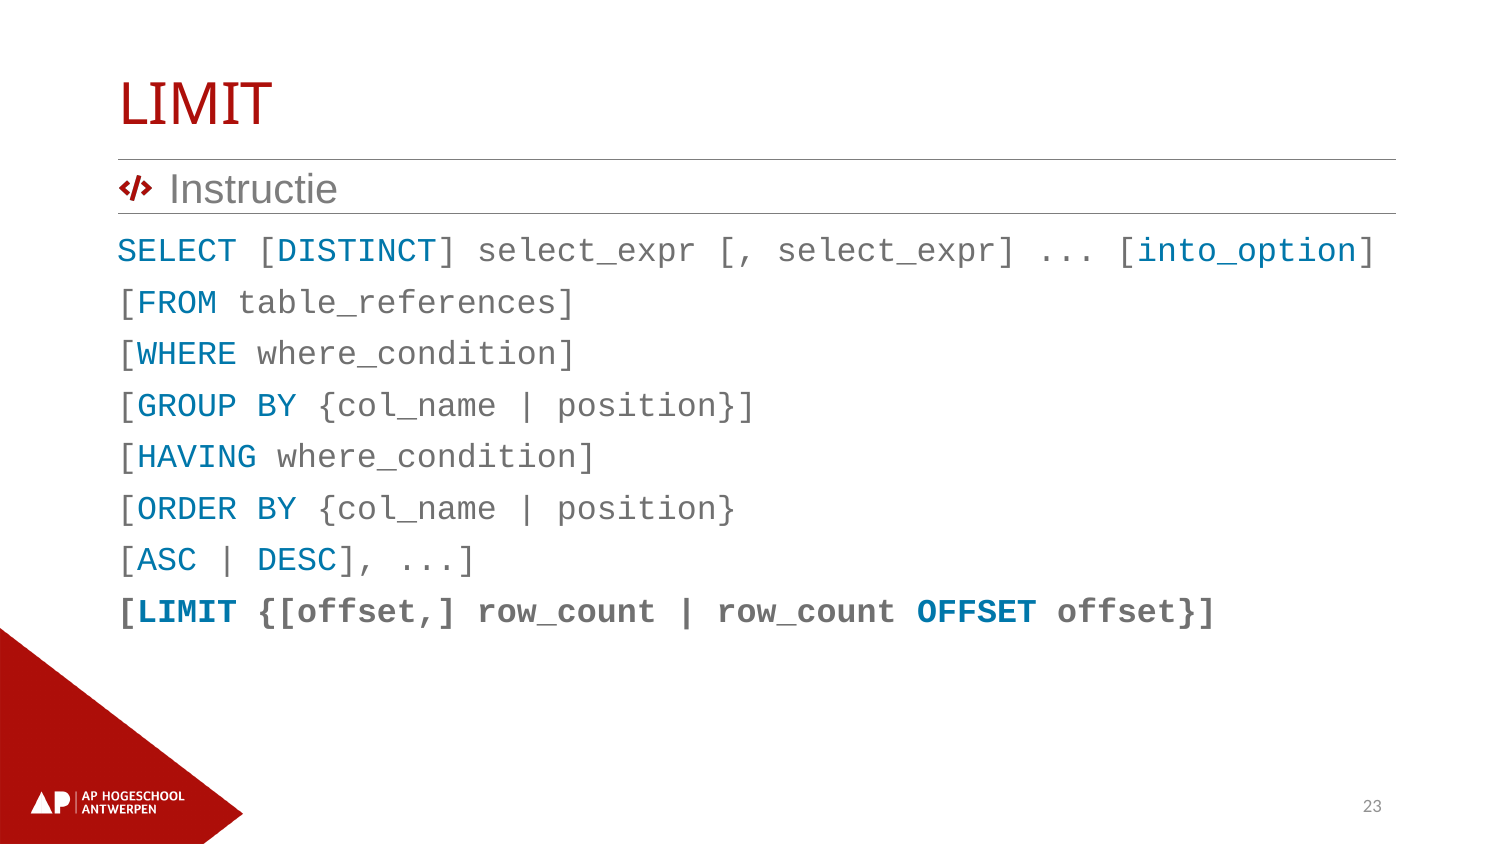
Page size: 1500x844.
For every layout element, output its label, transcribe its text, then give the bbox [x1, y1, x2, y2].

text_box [118, 154, 1430, 220]
title LIMIT [103, 66, 1397, 141]
picture [0, 623, 246, 844]
text_box SELECT [DISTINCT] select_expr [, select_expr] ... [into_option] [FROM table_references] [WHERE where_condition] [GROUP BY {col_name | position}] [HAVING where_condition] [ORDER BY {col_name | position} [ASC | DESC], ...] [LIMIT {[offset,] row_count | row_count OFFSET offset}] [102, 225, 1465, 348]
slide_number 23 [1263, 782, 1397, 827]
